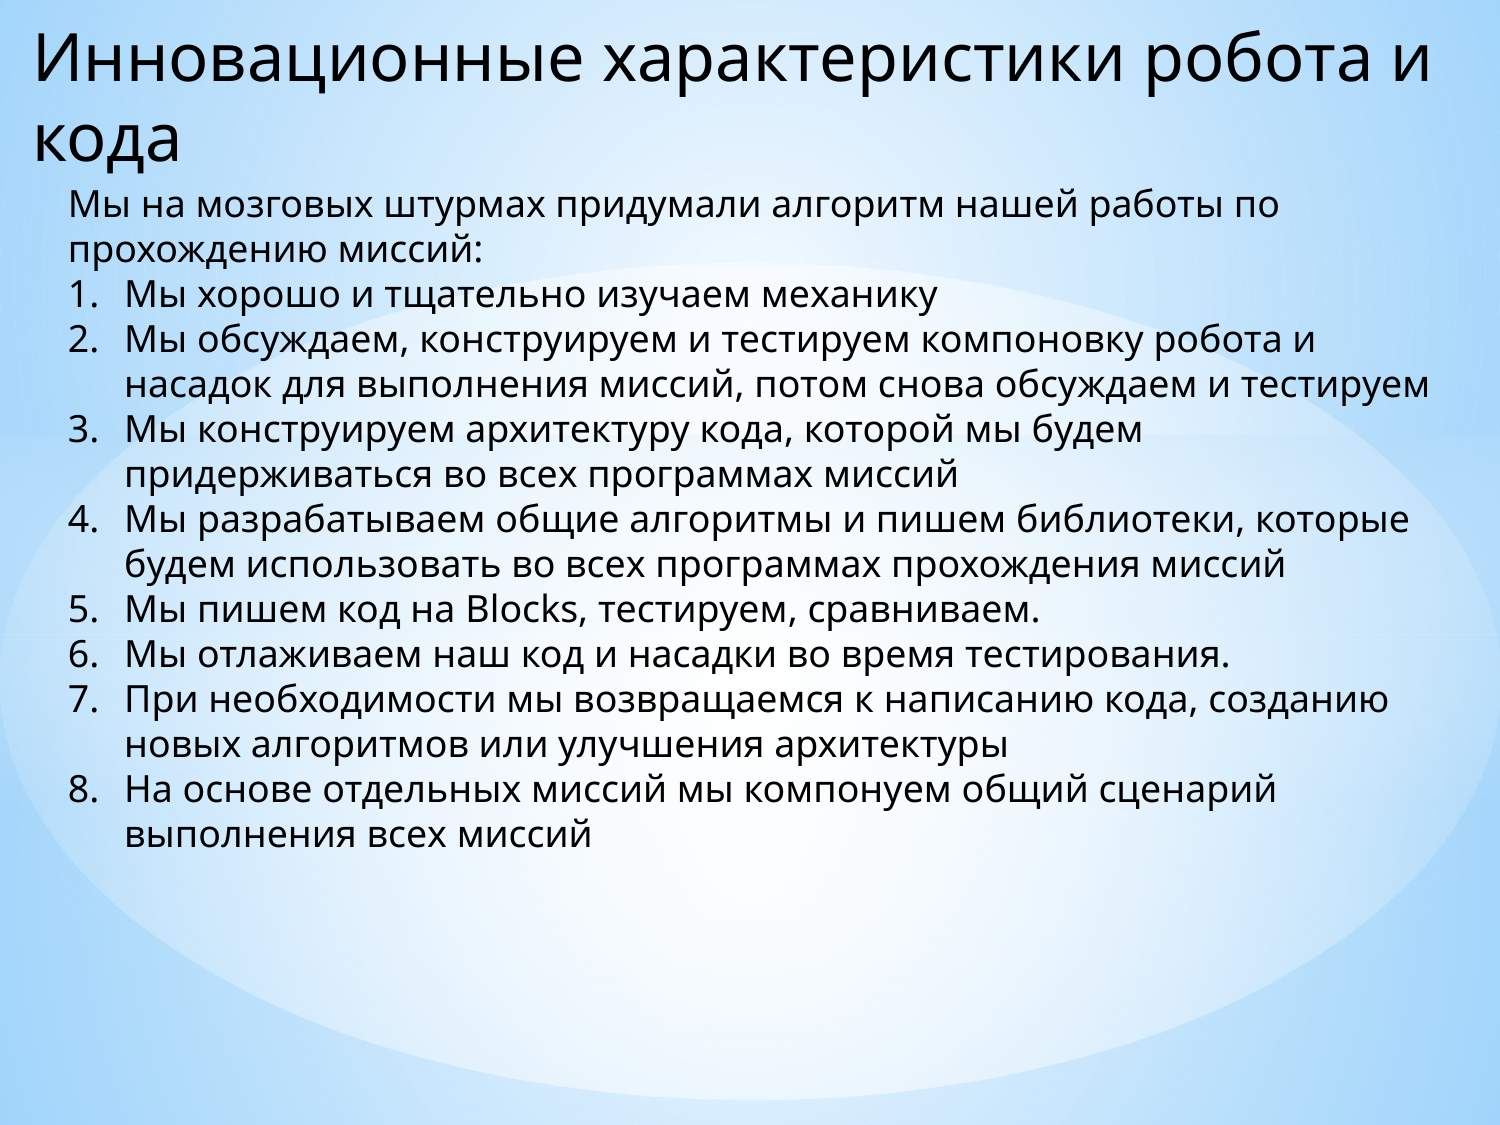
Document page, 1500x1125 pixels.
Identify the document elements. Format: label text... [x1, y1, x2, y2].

text_box Мы на мозговых штурмах придумали алгоритм нашей работы по прохождению миссий: Мы хорошо и тщательно изучаем механику Мы обсуждаем, конструируем и тестируем компоновку робота и насадок для выполнения миссий, потом снова обсуждаем и тестируем Мы конструируем архитектуру кода, которой мы будем придерживаться во всех программах миссий Мы разрабатываем общие алгоритмы и пишем библиотеки, которые будем использовать во всех программах прохождения миссий Мы пишем код на Blocks, тестируем, сравниваем. Мы отлаживаем наш код и насадки во время тестирования. При необходимости мы возвращаемся к написанию кода, созданию новых алгоритмов или улучшения архитектуры На основе отдельных миссий мы компонуем общий сценарий выполнения всех миссий [53, 183, 1471, 908]
text_box Инновационные характеристики робота и кода [17, 7, 1471, 183]
